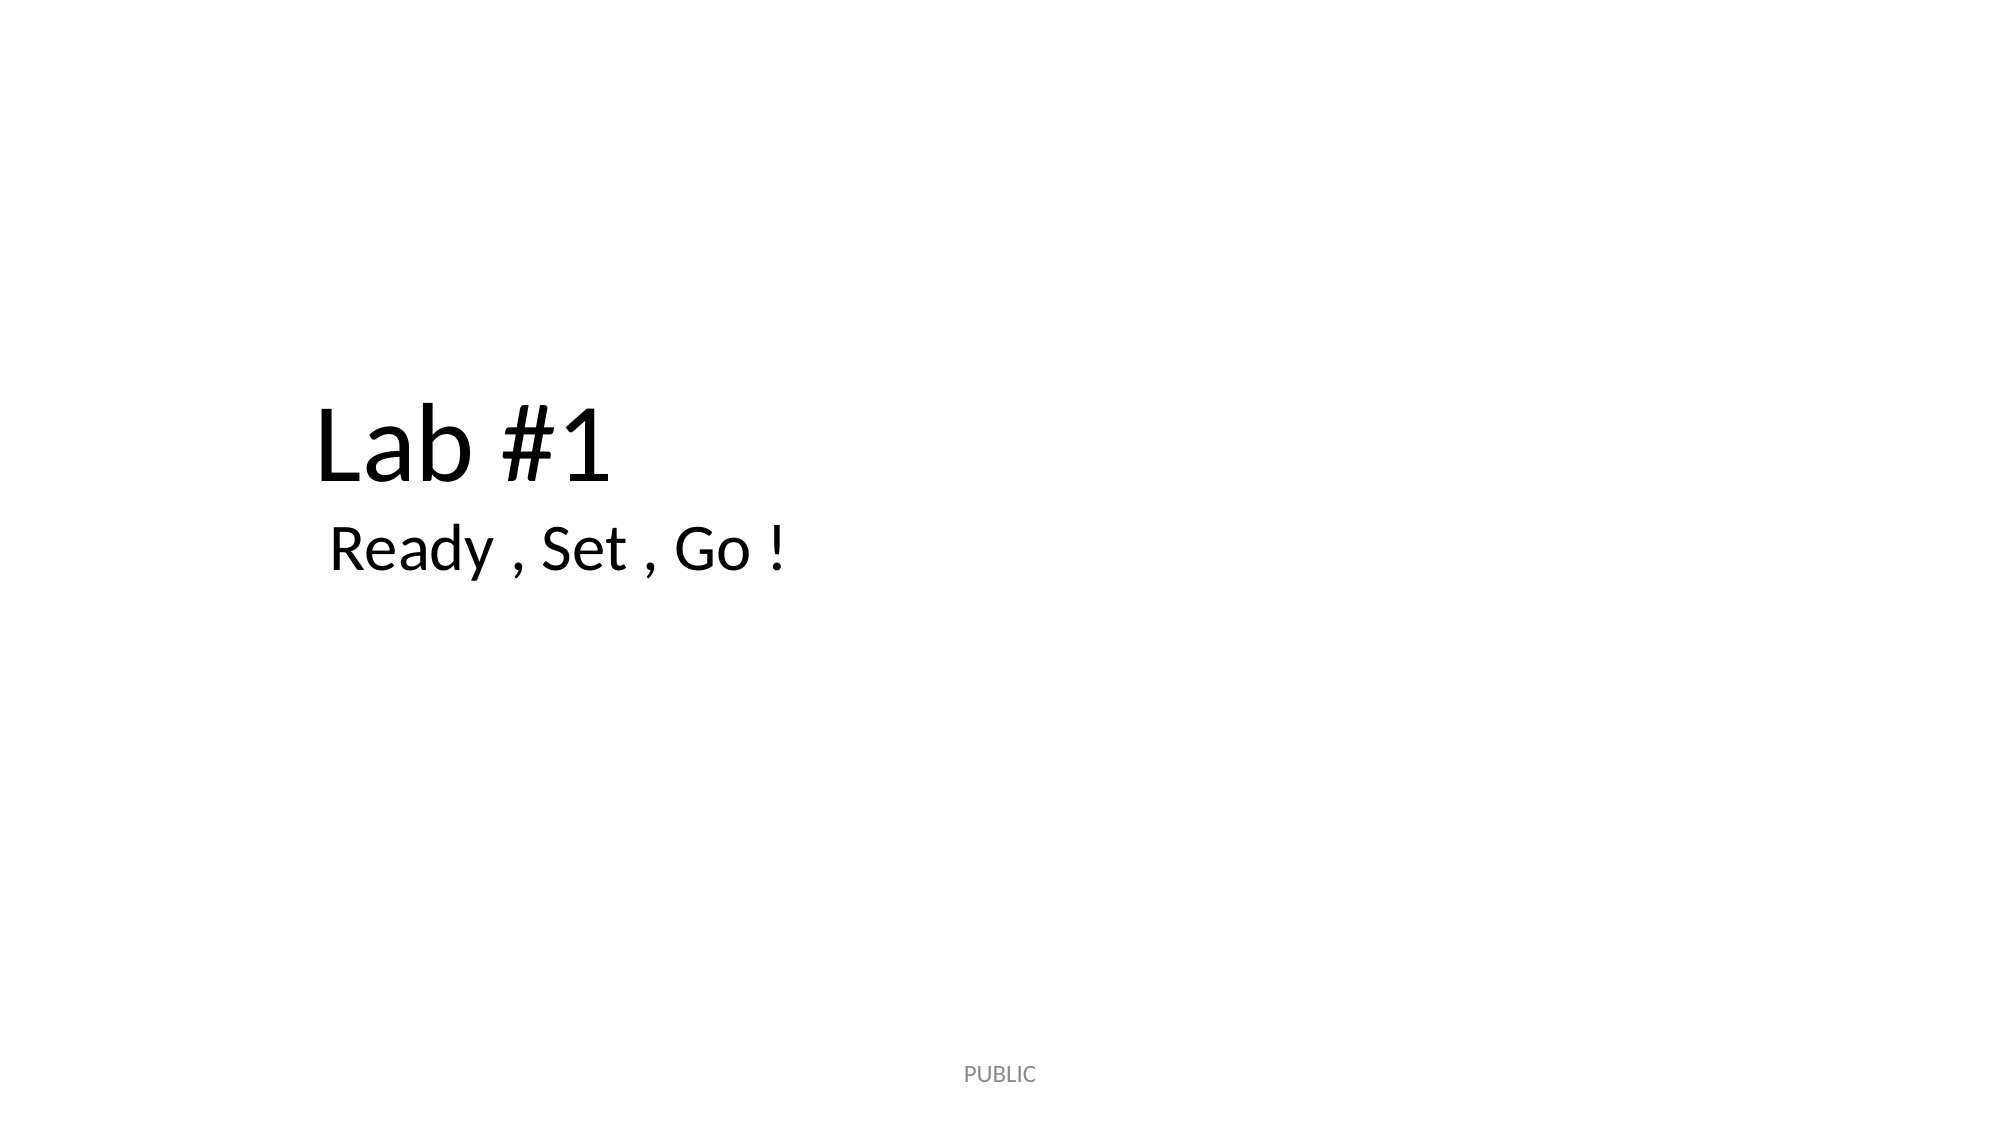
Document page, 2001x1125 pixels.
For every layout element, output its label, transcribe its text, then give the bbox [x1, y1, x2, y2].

footer PUBLIC [662, 1042, 1338, 1103]
text_box Lab #1 Ready , Set , Go ! [299, 361, 1665, 591]
